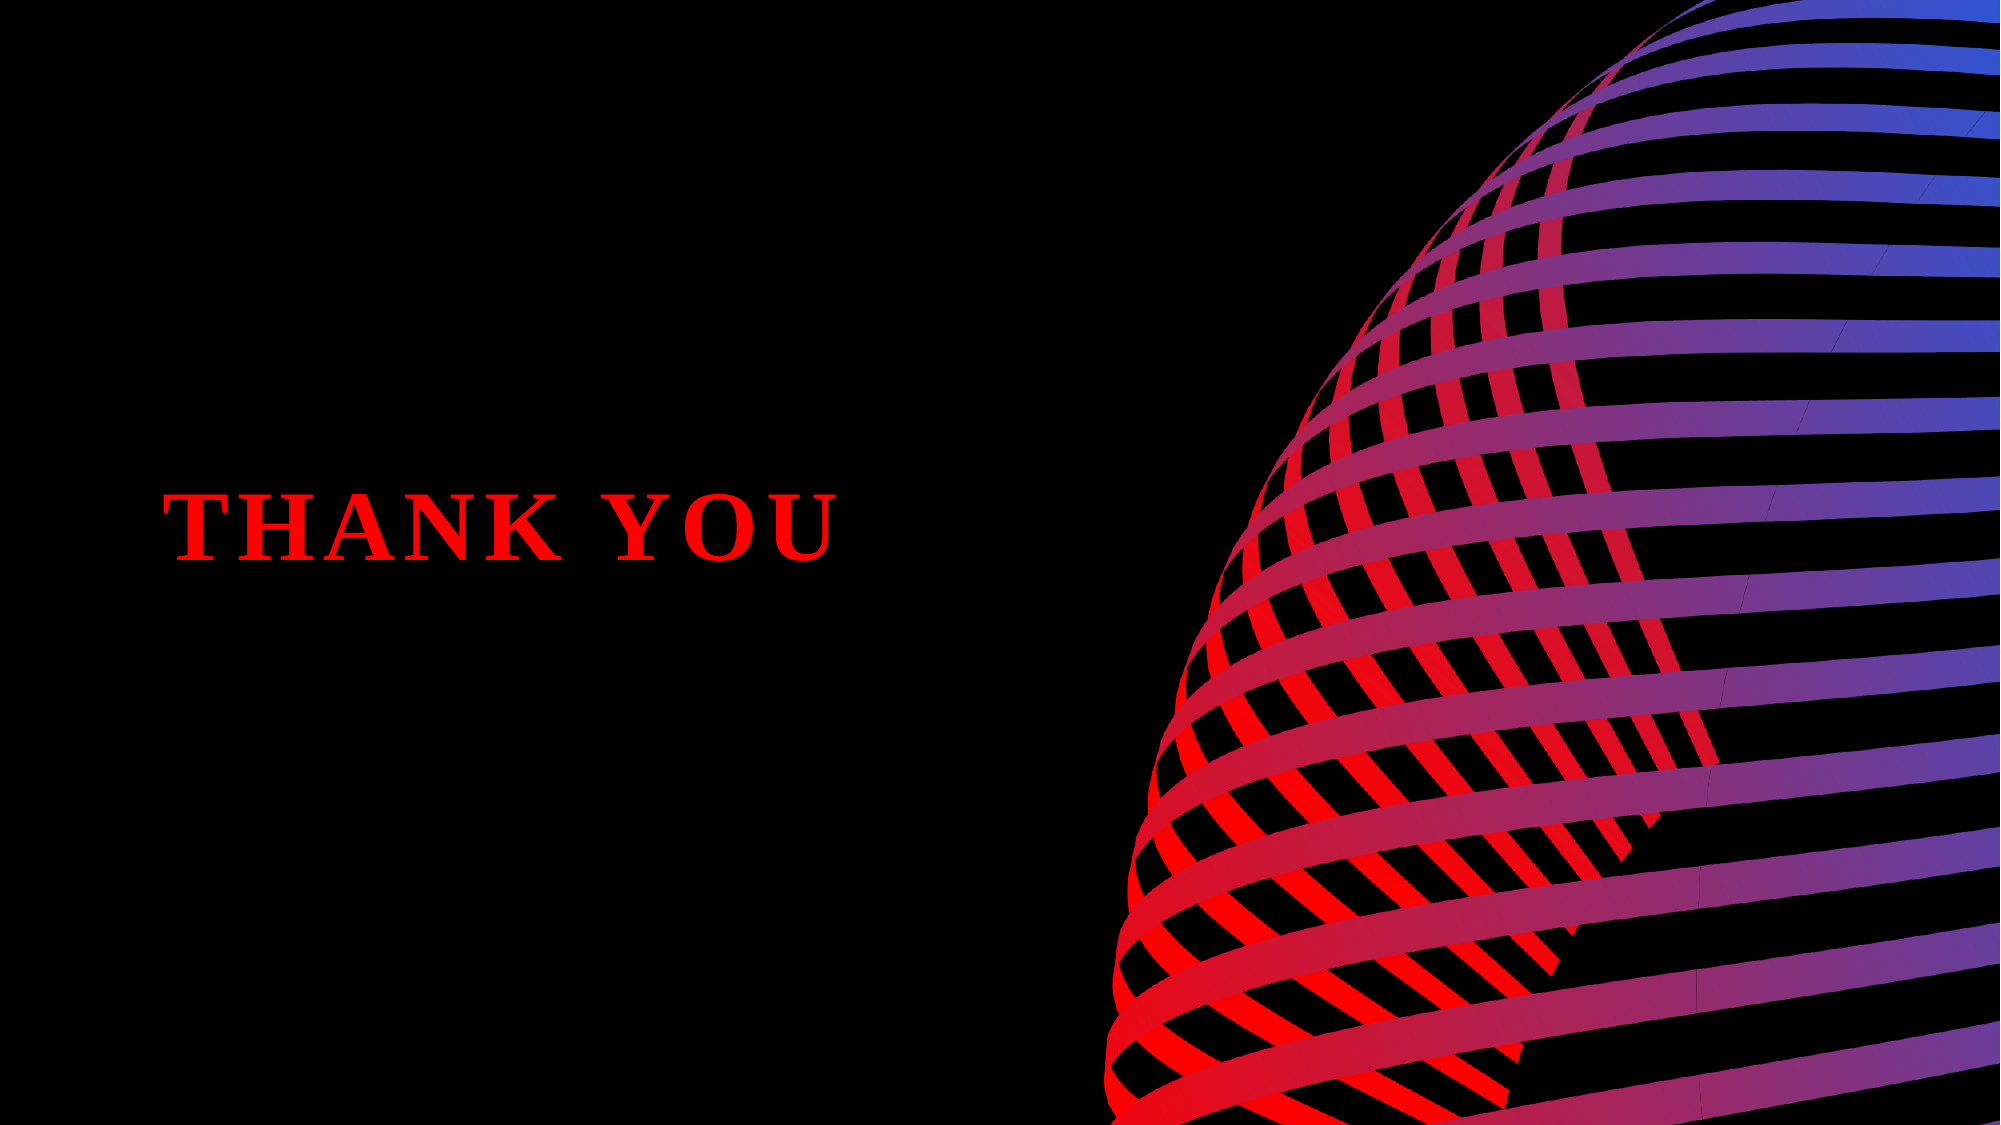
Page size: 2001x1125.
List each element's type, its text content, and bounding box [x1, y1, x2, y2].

picture [0, 0, 2000, 1125]
title Thank you [60, 449, 975, 589]
